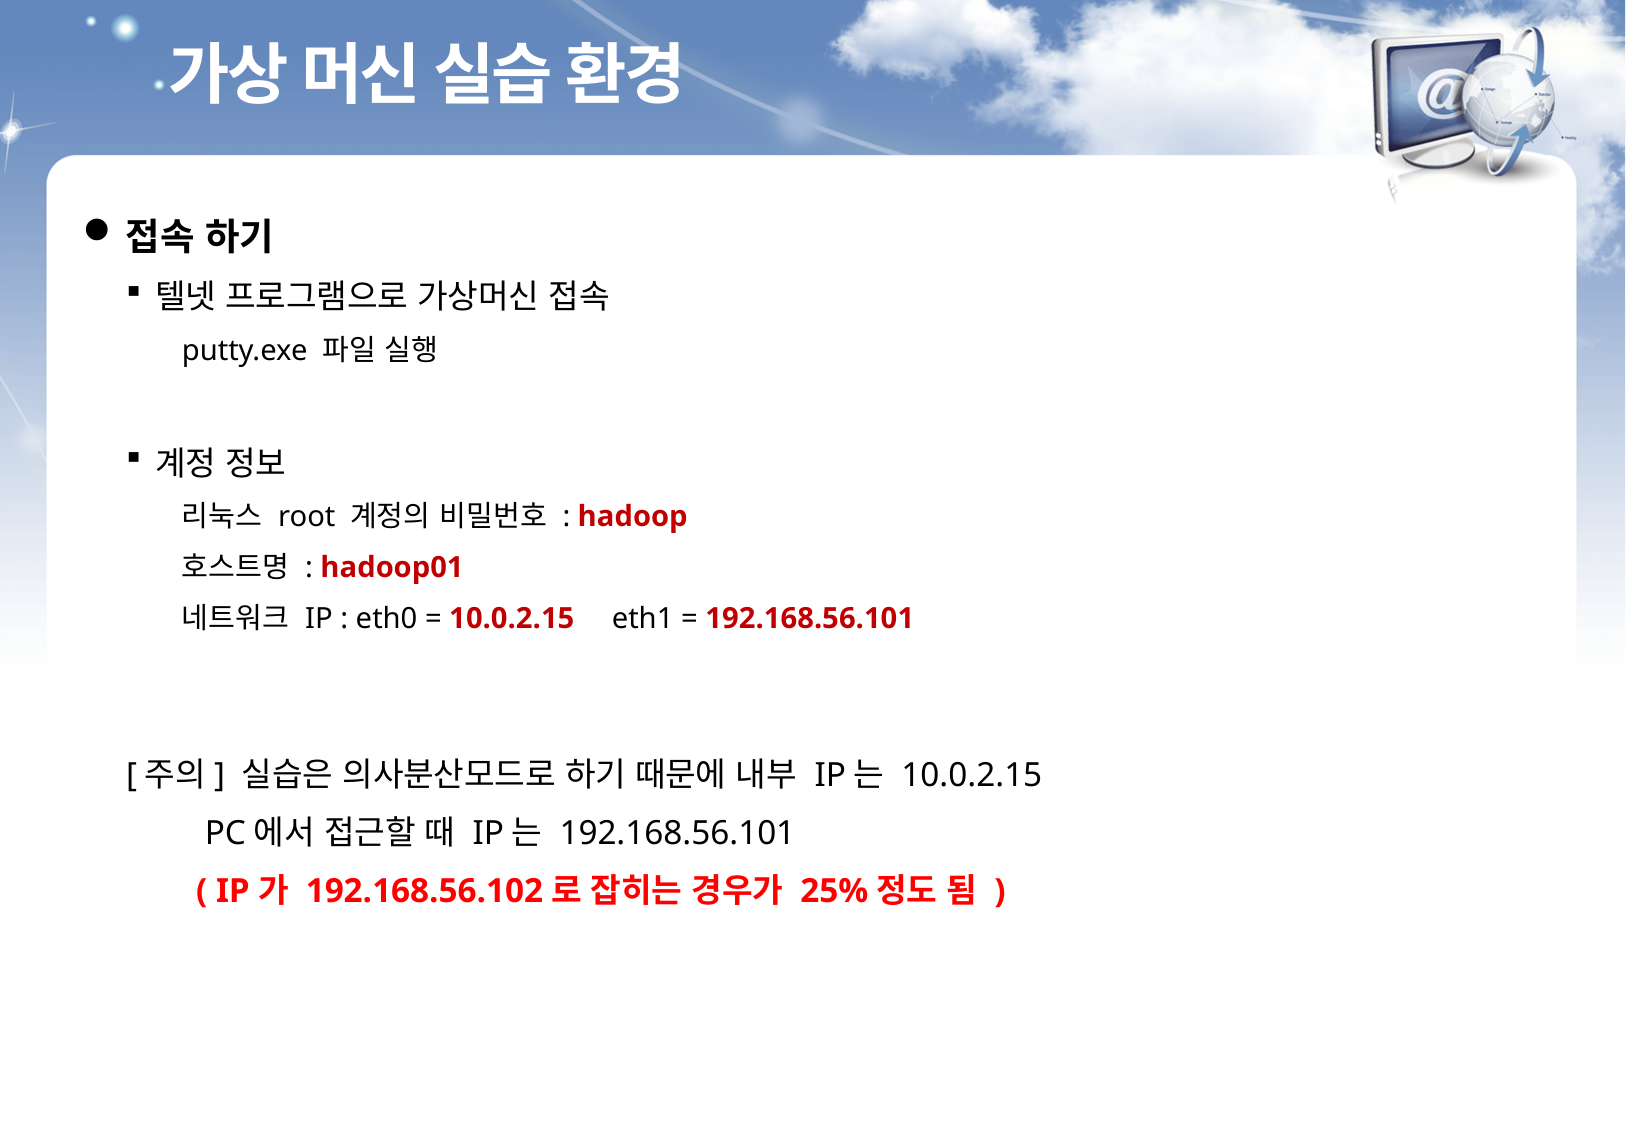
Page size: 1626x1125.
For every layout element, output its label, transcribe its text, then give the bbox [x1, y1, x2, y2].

picture [0, 0, 1626, 1125]
text_box 접속 하기 텔넷 프로그램으로 가상머신 접속 putty.exe 파일 실행 계정 정보 리눅스 root 계정의 비밀번호 : hadoop 호스트명 : hadoop01 네트워크 IP : eth0 = 10.0.2.15 eth1 = 192.168.56.101 [주의] 실습은 의사분산모드로 하기 때문에 내부 IP는 10.0.2.15 PC에서 접근할 때 IP는 192.168.56.101 ( IP가 192.168.56.102로 잡히는 경우가 25%정도 됨 ) [68, 196, 1557, 1025]
text_box 가상 머신 실습 환경 [153, 24, 1581, 123]
